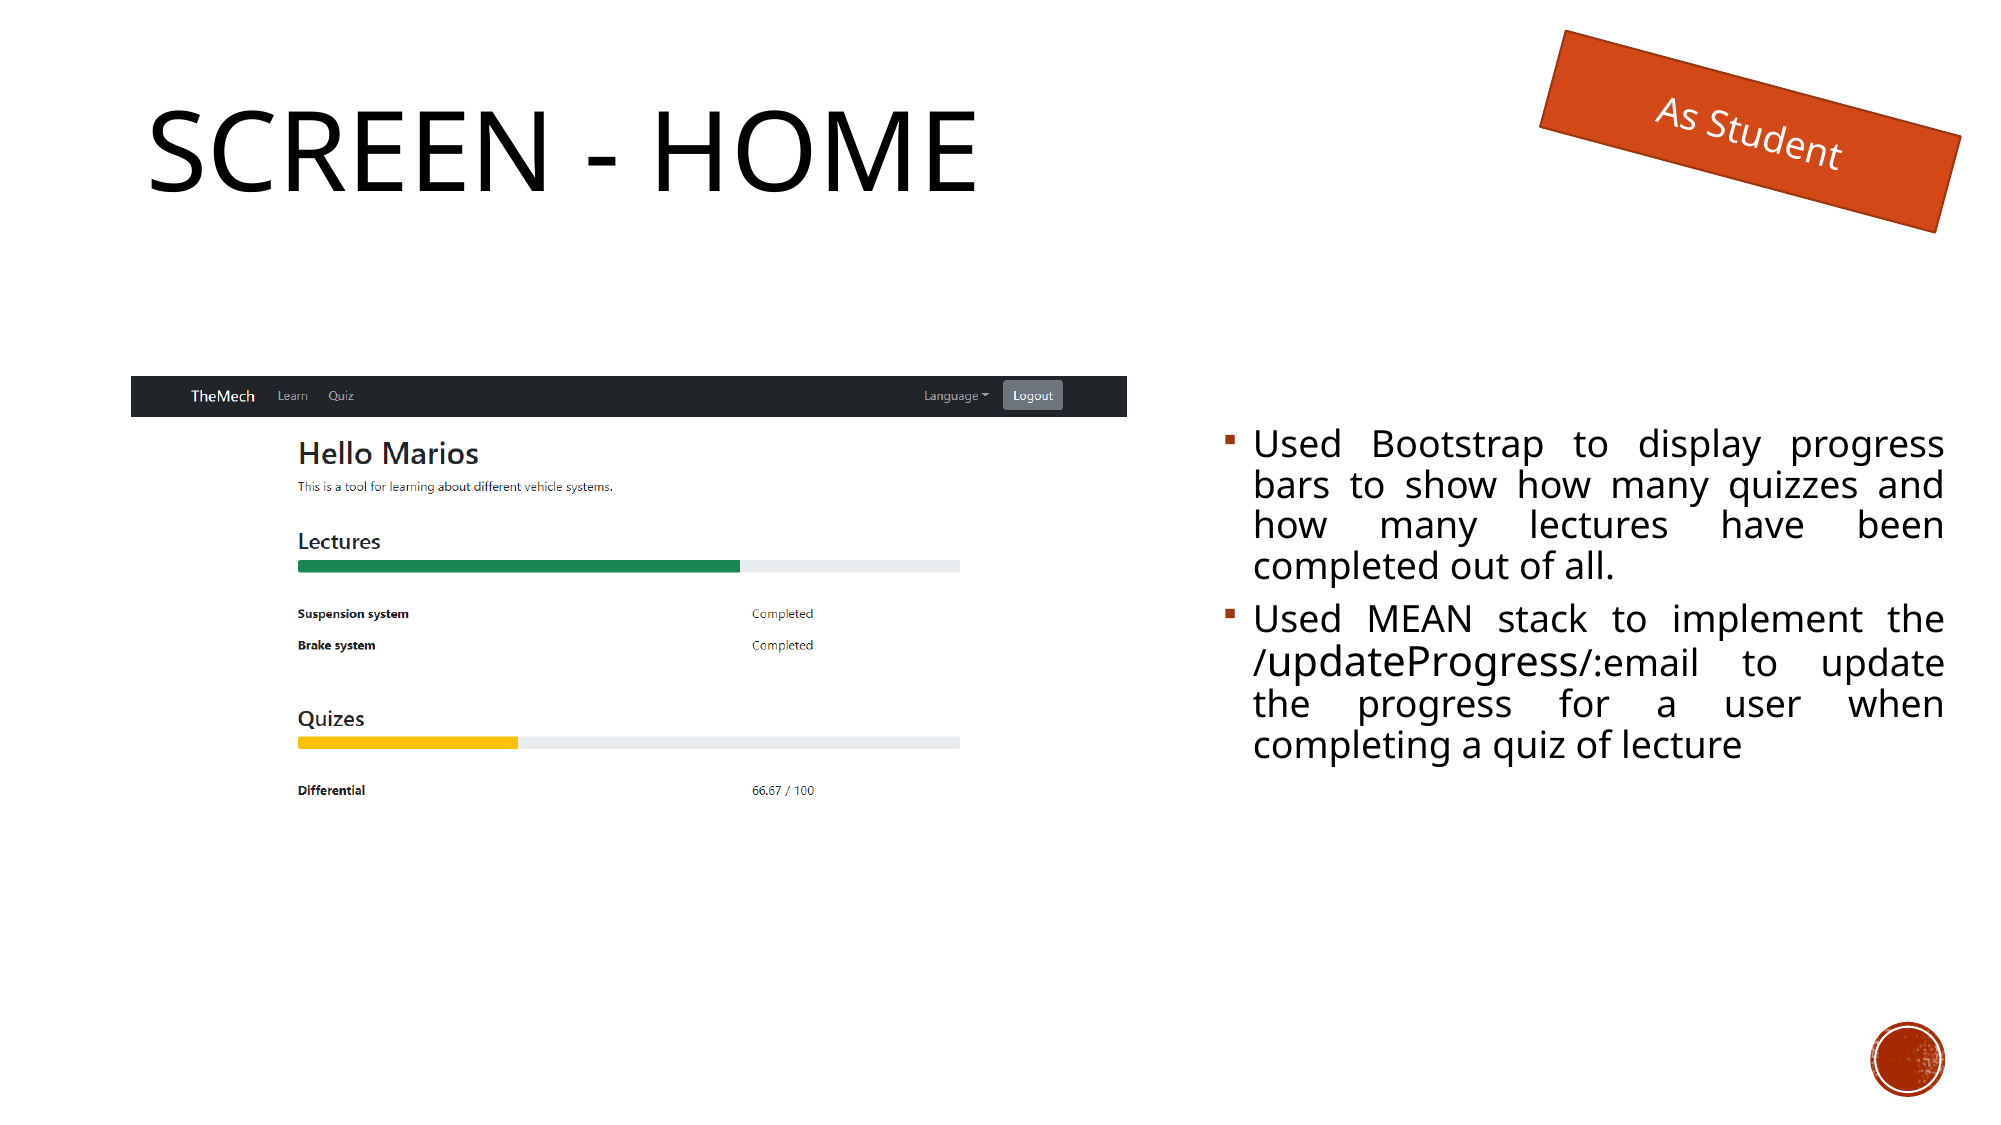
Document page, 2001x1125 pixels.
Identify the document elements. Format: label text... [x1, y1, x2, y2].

text_box screen - HOME [131, 87, 1842, 223]
text_box As Student [1539, 29, 1962, 234]
picture [131, 376, 1127, 817]
text_box Used Bootstrap to display progress bars to show how many quizzes and how many lectures have been completed out of all. Used MEAN stack to implement the /updateProgress/:email to update the progress for a user when completing a quiz of lecture [1207, 418, 1961, 776]
